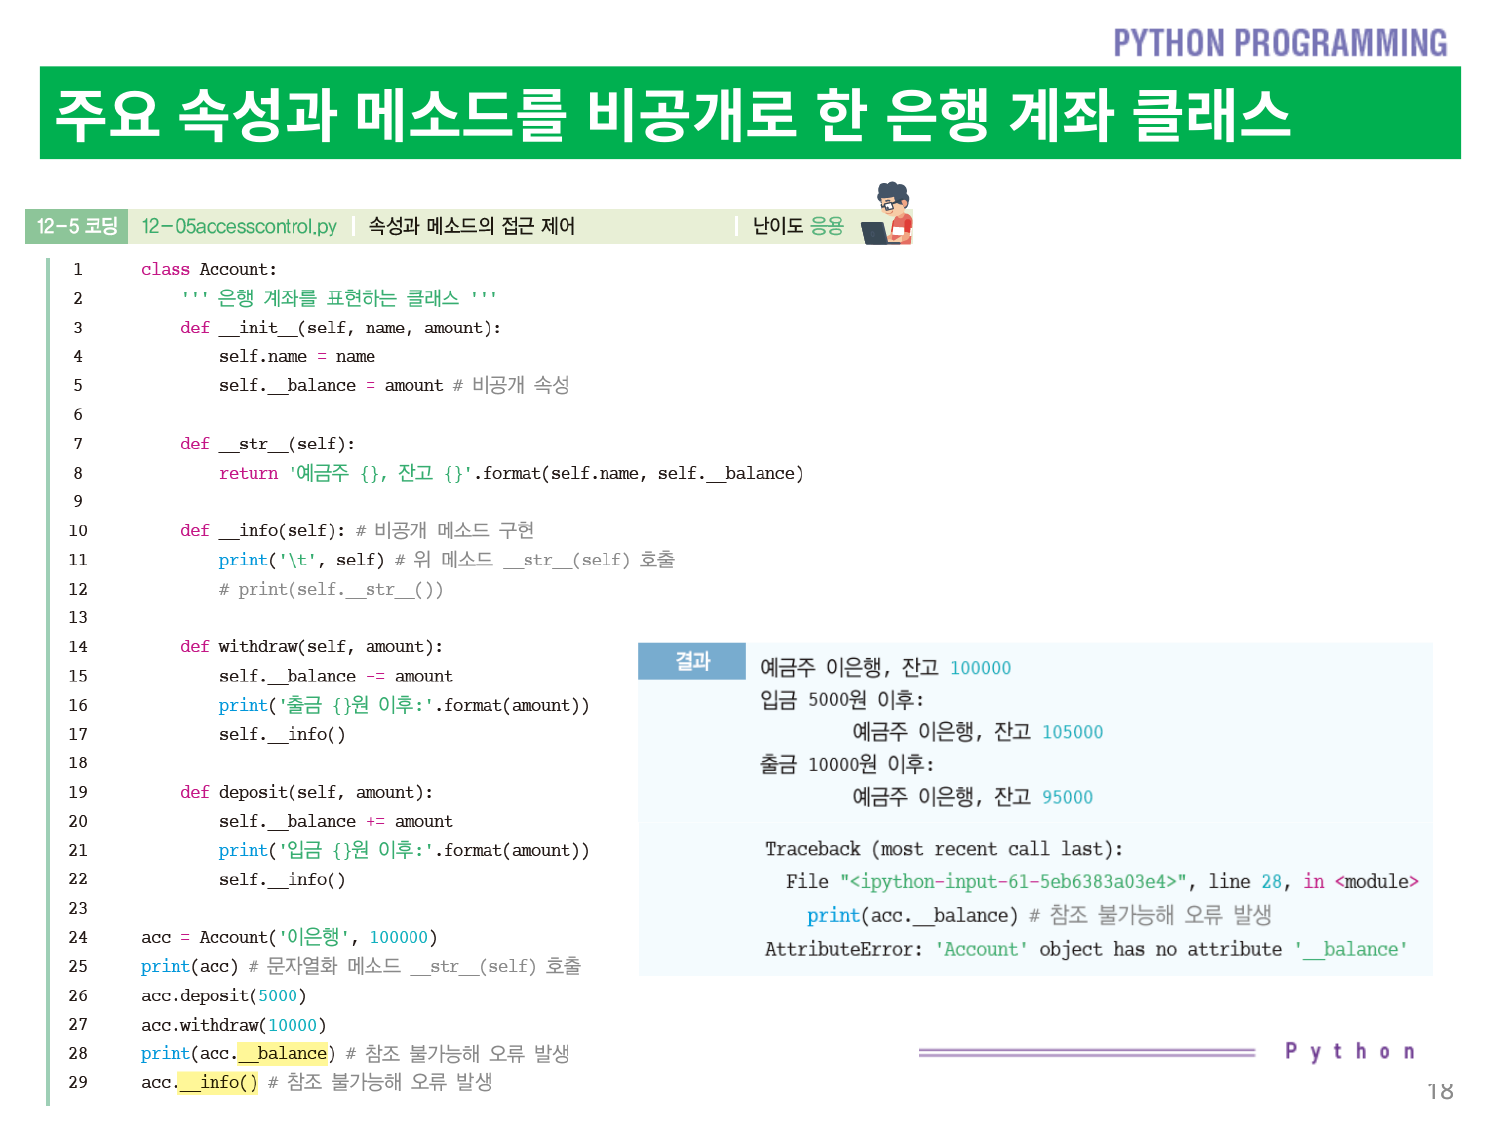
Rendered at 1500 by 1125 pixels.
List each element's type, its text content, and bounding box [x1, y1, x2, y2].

title 주요 속성과 메소드를 비공개로 한 은행 계좌 클래스 [39, 76, 1444, 152]
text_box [631, 633, 1433, 976]
picture [18, 174, 1483, 1112]
picture [1106, 13, 1462, 66]
slide_number 18 [1119, 1071, 1470, 1112]
